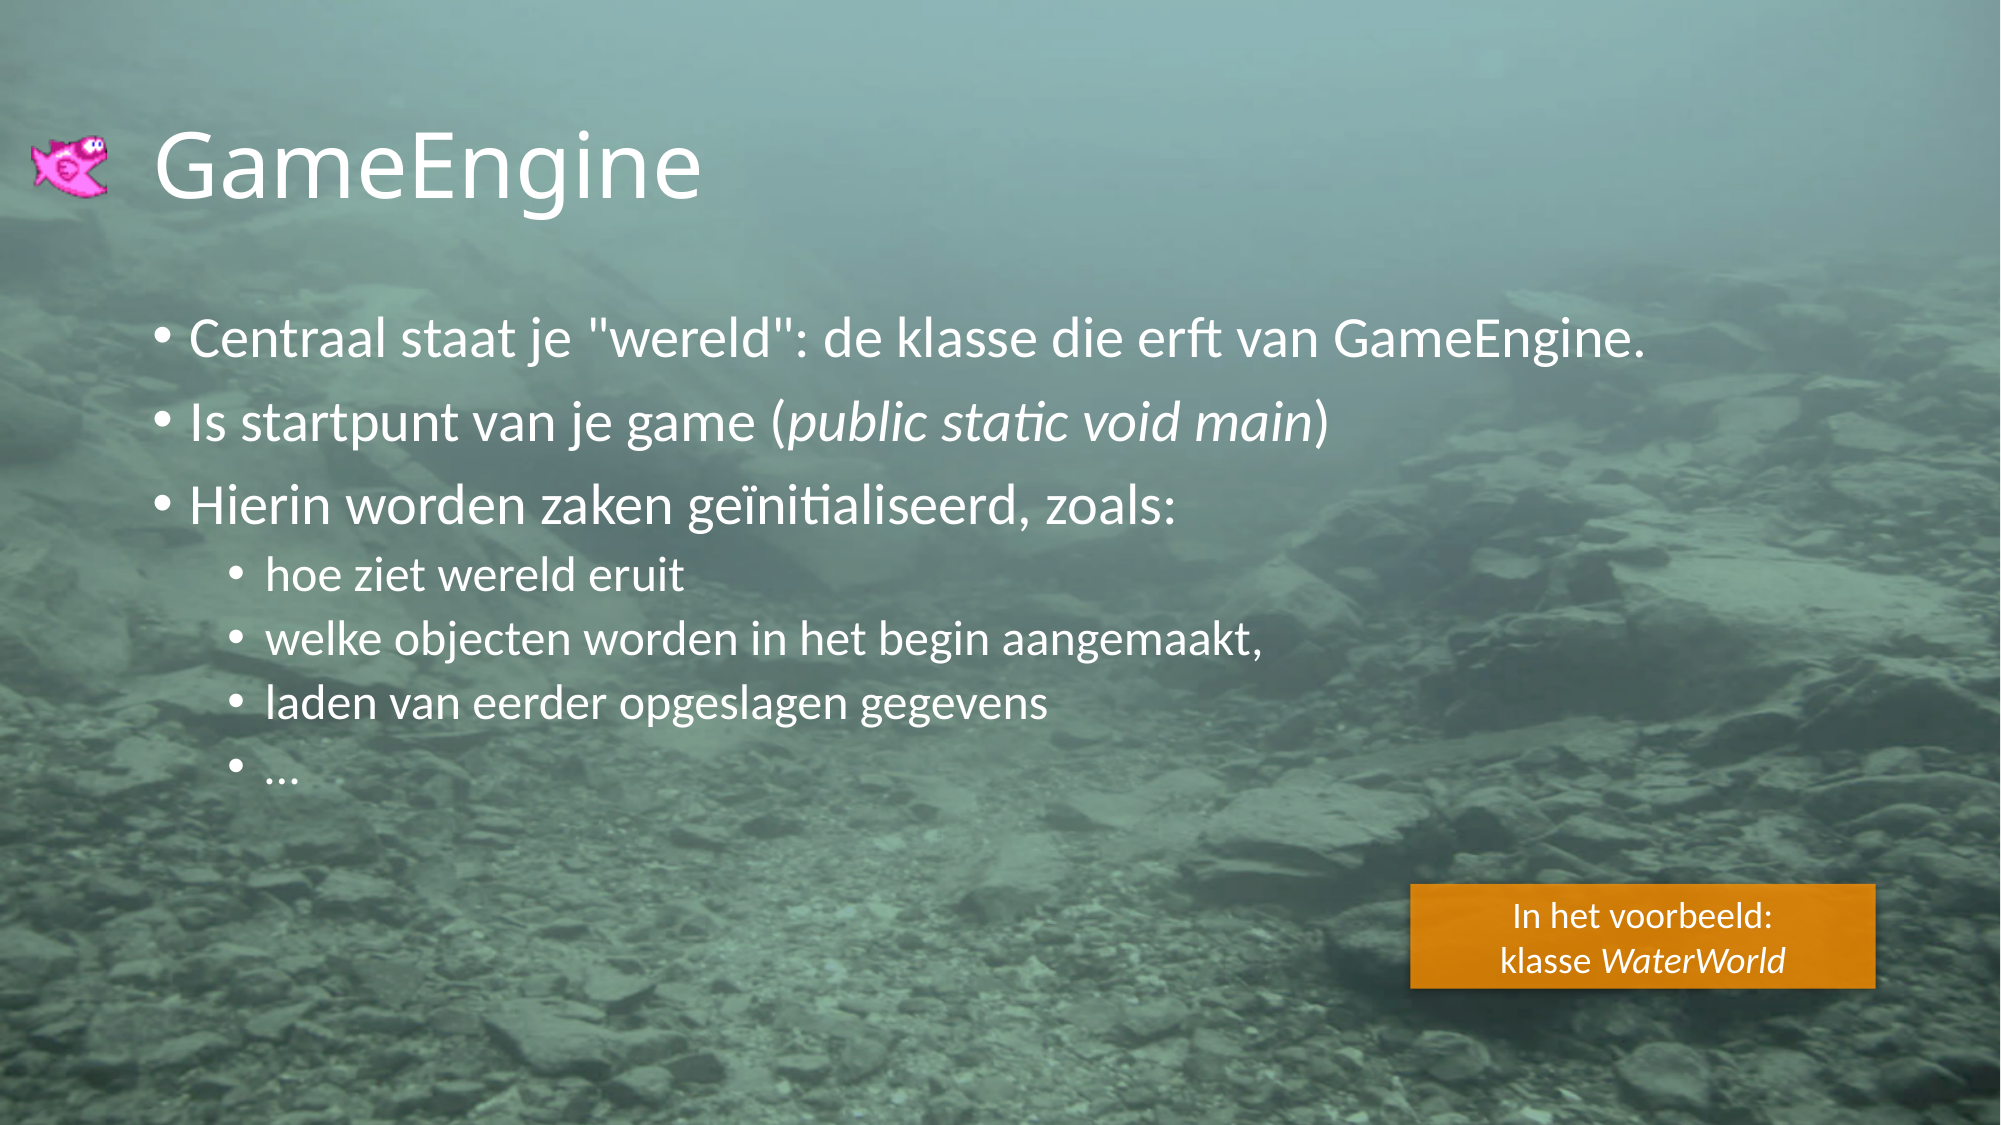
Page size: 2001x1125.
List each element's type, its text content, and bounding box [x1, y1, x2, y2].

picture [31, 134, 108, 203]
text_box In het voorbeeld: klasse WaterWorld [1410, 883, 1876, 989]
title GameEngine [137, 59, 1863, 278]
list Centraal staat je "wereld": de klasse die erft van GameEngine. Is startpunt van je game (public static void main) Hierin worden zaken geïnitialiseerd, zoals: hoe ziet wereld eruit welke objecten worden in het begin aangemaakt, laden van eerder opgeslagen gegevens … [137, 299, 1863, 1014]
